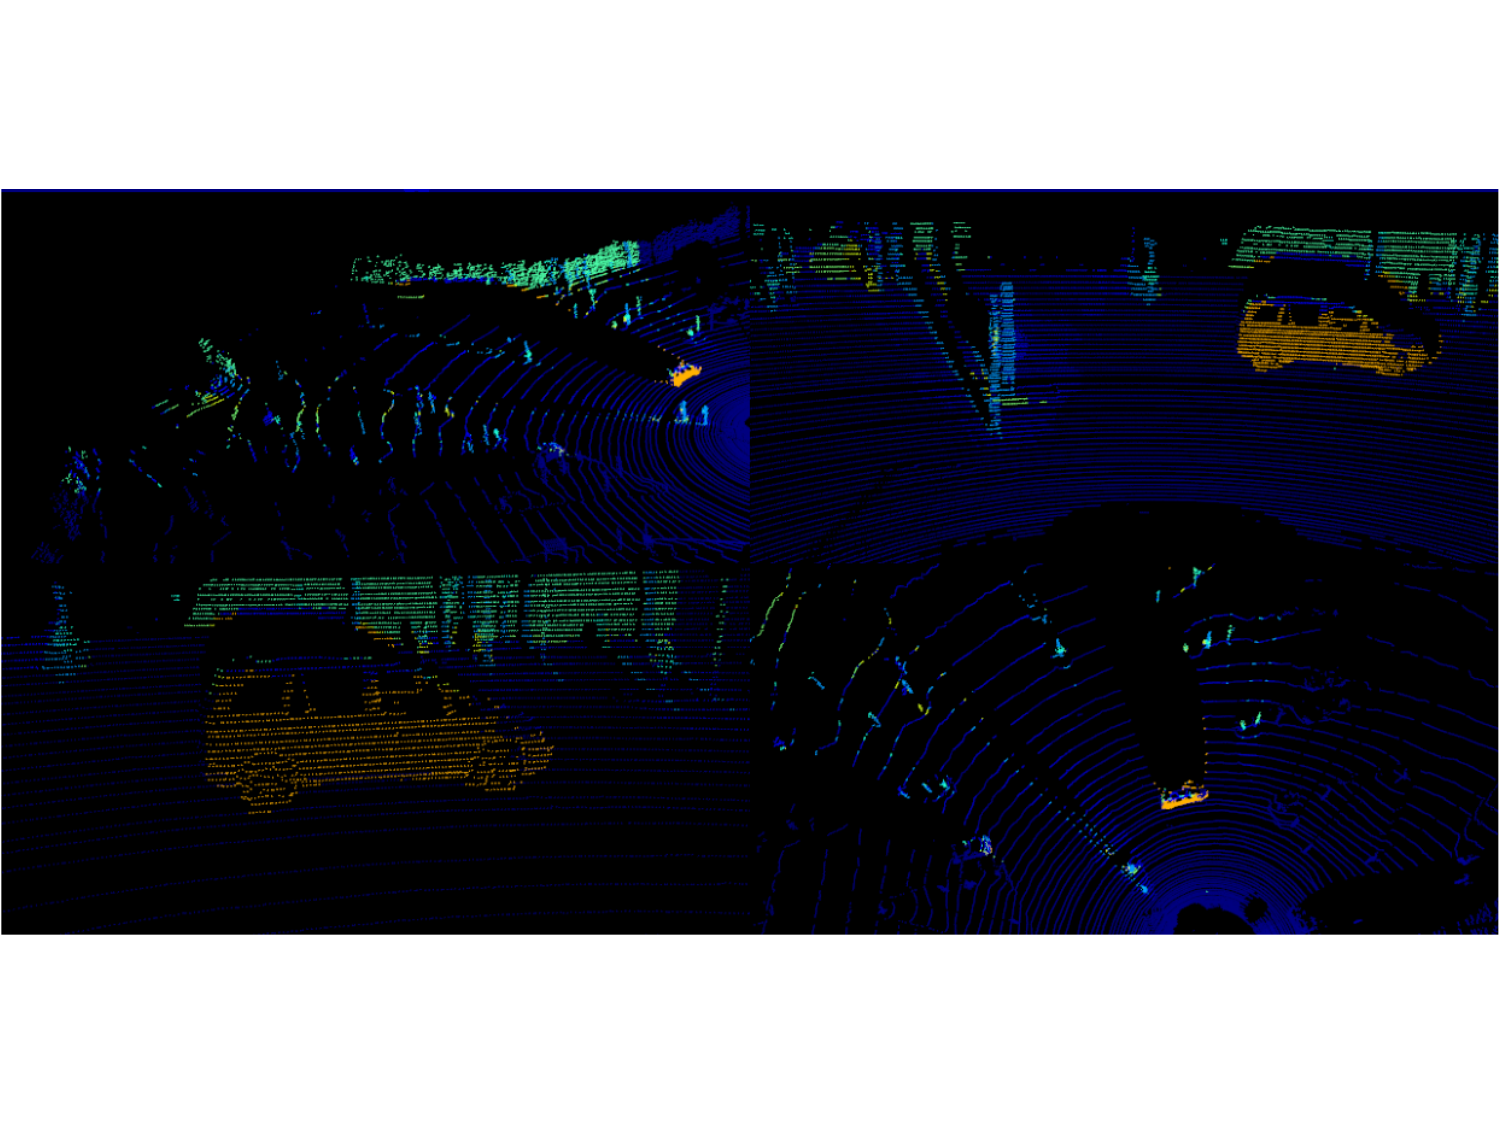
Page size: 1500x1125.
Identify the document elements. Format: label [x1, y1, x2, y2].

picture [1, 189, 1499, 936]
